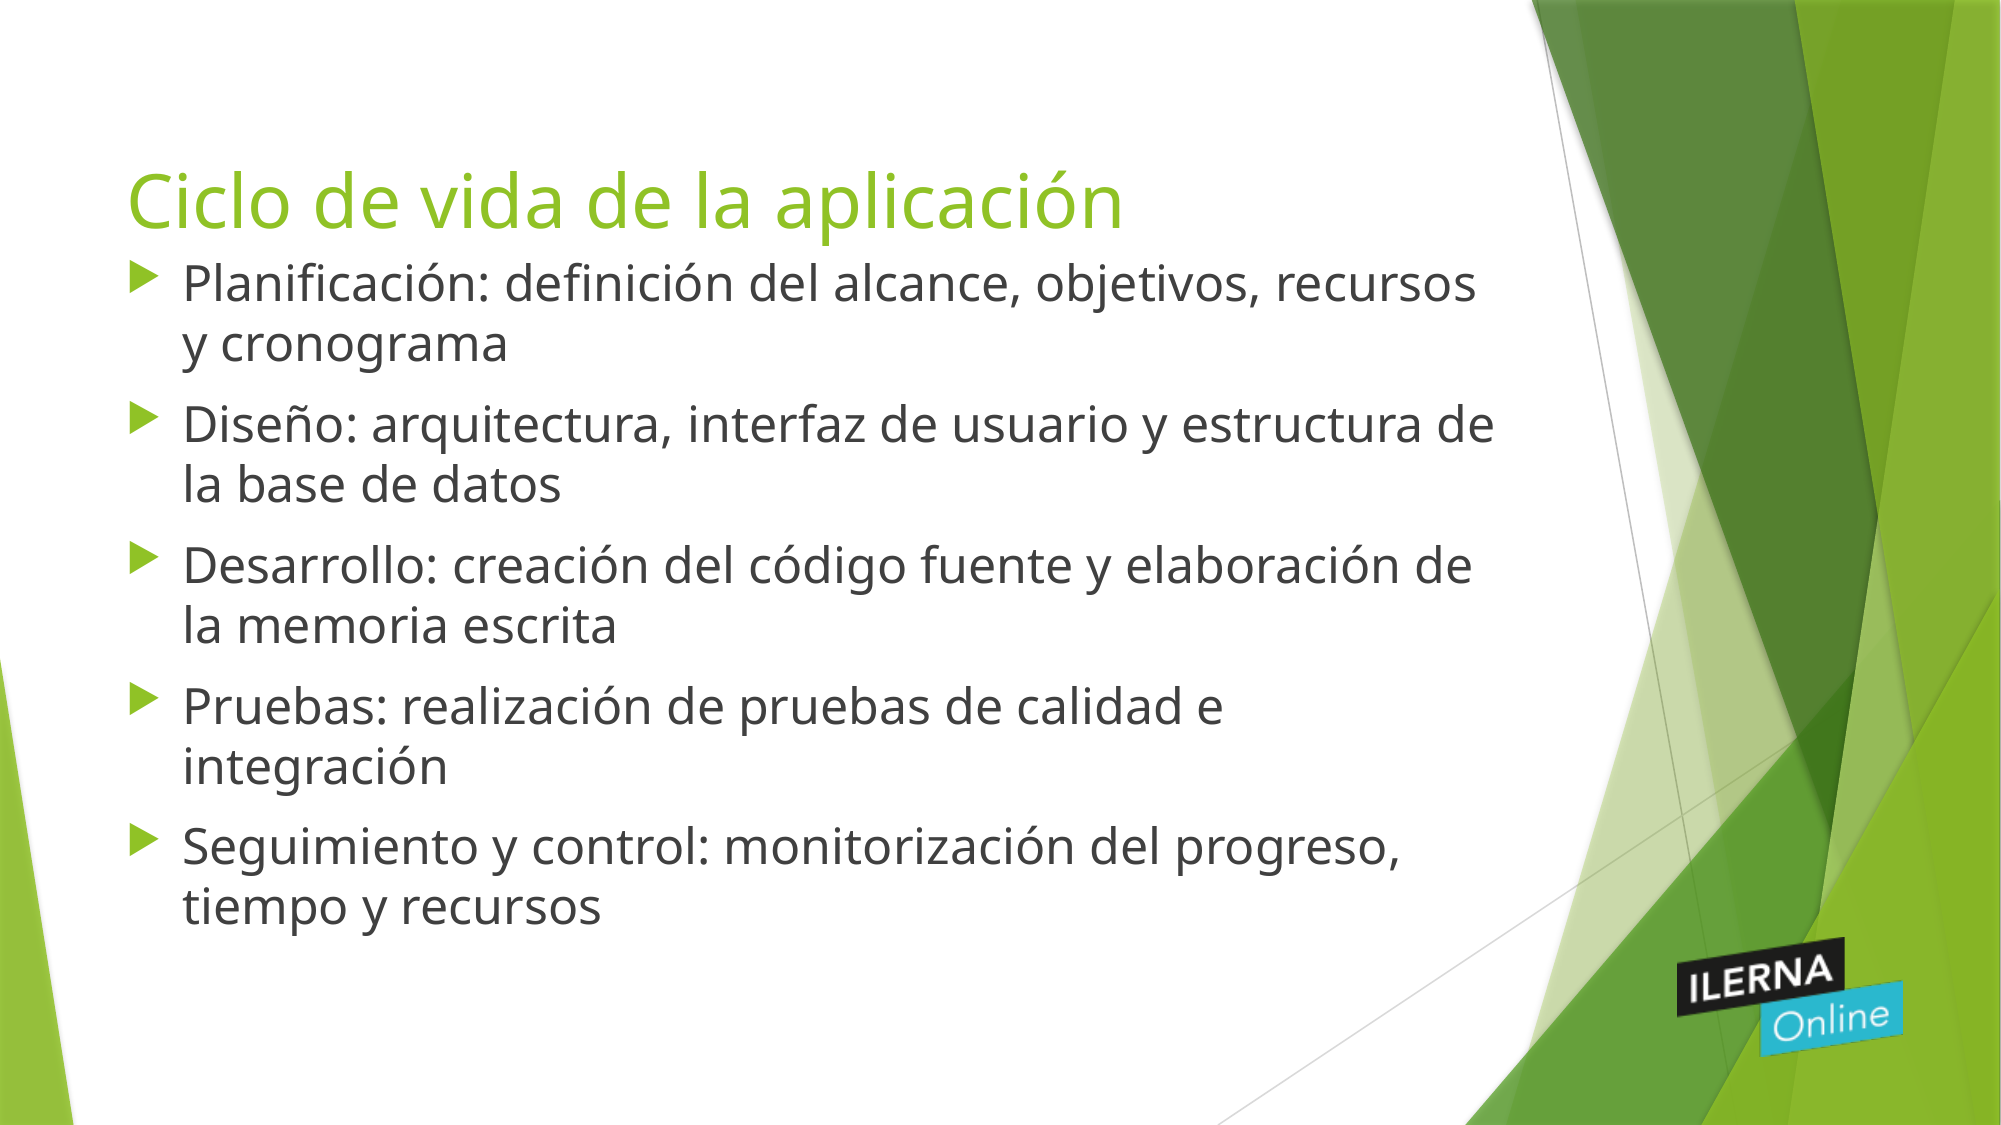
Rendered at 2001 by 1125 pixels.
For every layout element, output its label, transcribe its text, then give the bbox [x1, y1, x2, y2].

title Ciclo de vida de la aplicación [111, 41, 1148, 244]
picture [1677, 937, 1904, 1058]
list Planificación: definición del alcance, objetivos, recursos y cronograma Diseño: arquitectura, interfaz de usuario y estructura de la base de datos Desarrollo: creación del código fuente y elaboración de la memoria escrita Pruebas: realización de pruebas de calidad e integración Seguimiento y control: monitorización del progreso, tiempo y recursos [111, 244, 1517, 1084]
